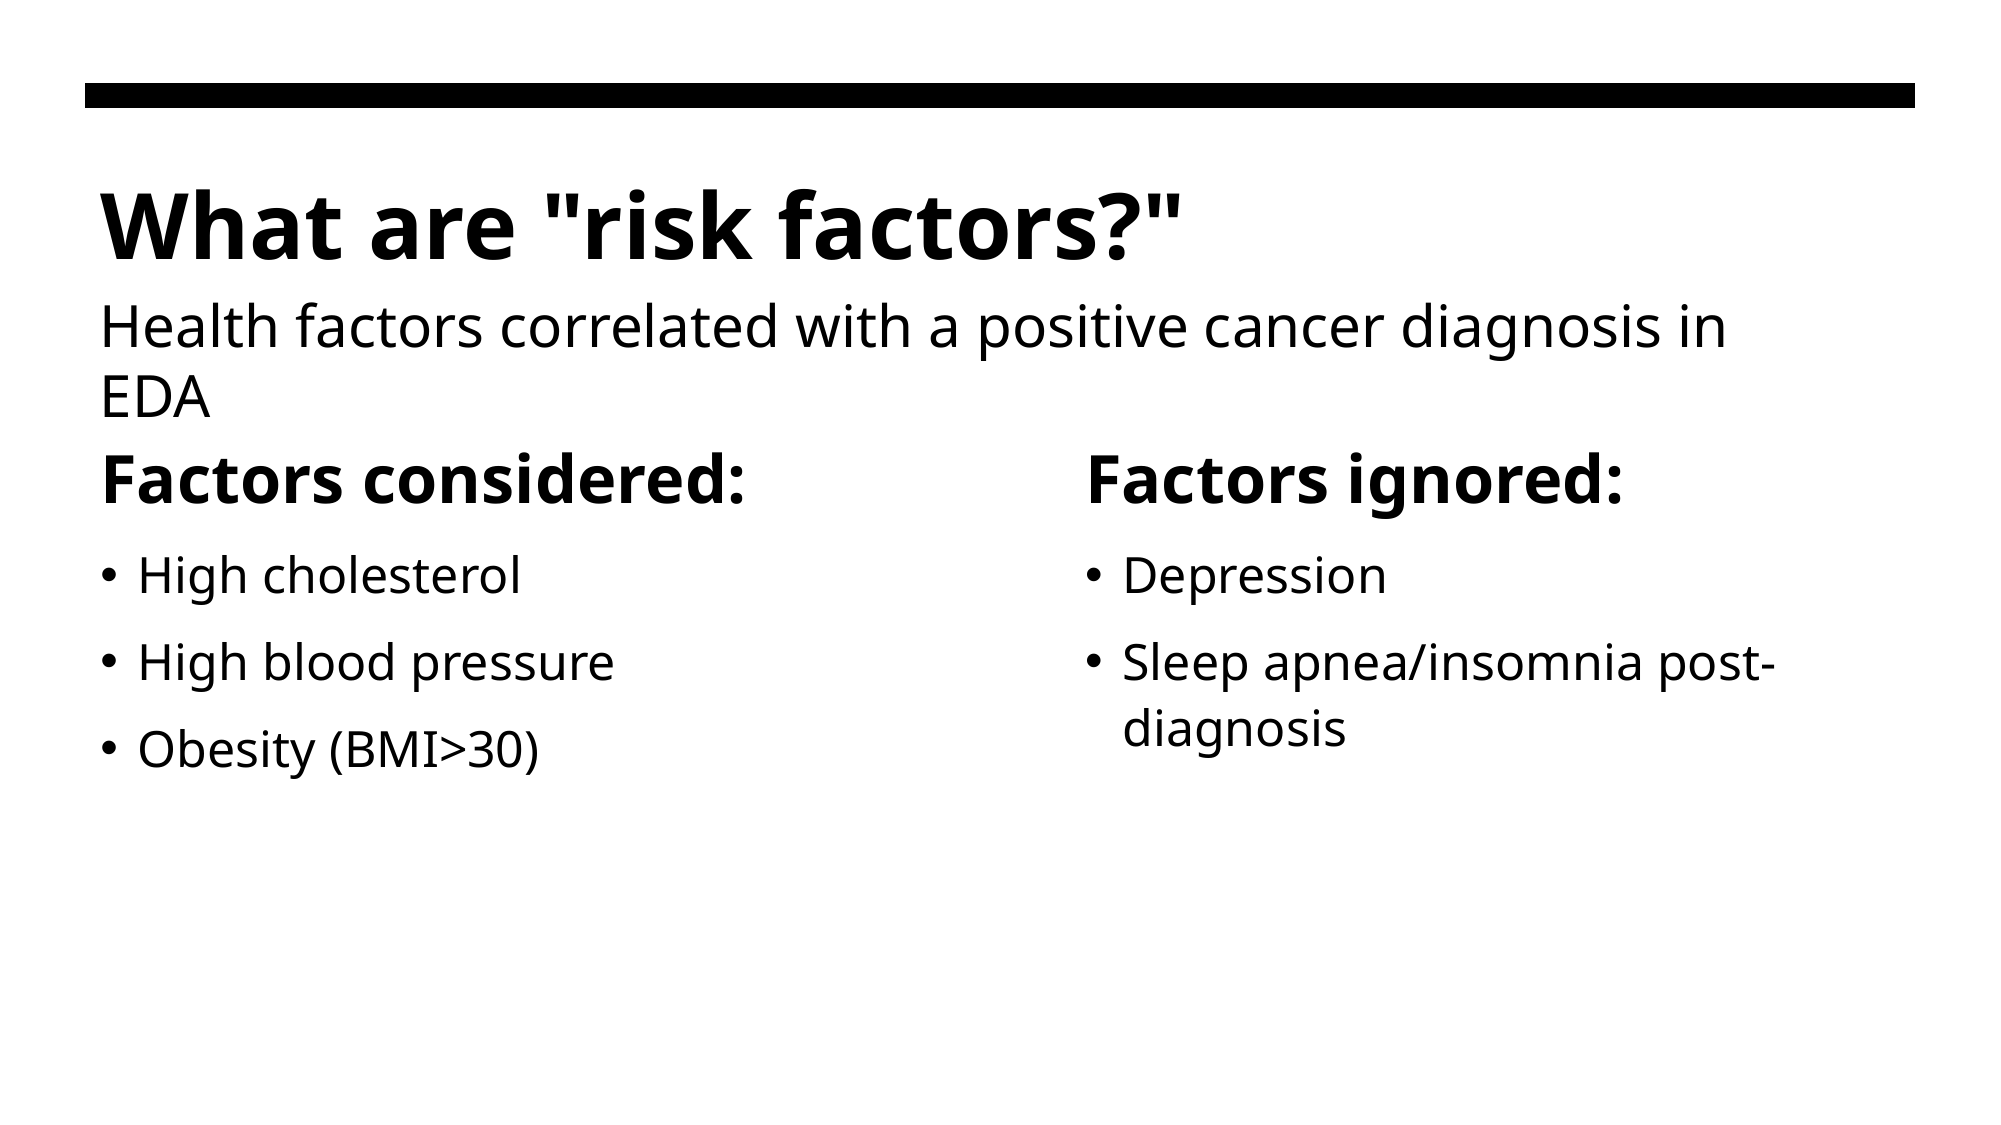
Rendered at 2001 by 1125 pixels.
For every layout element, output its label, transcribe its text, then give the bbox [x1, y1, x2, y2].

text_box Factors ignored: Depression Sleep apnea/insomnia post-diagnosis [1070, 421, 1950, 1125]
title What are "risk factors?" [85, 160, 1916, 401]
text_box Health factors correlated with a positive cancer diagnosis in EDA [84, 281, 1798, 437]
text_box Factors considered: High cholesterol High blood pressure Obesity (BMI>30) [85, 437, 965, 1125]
